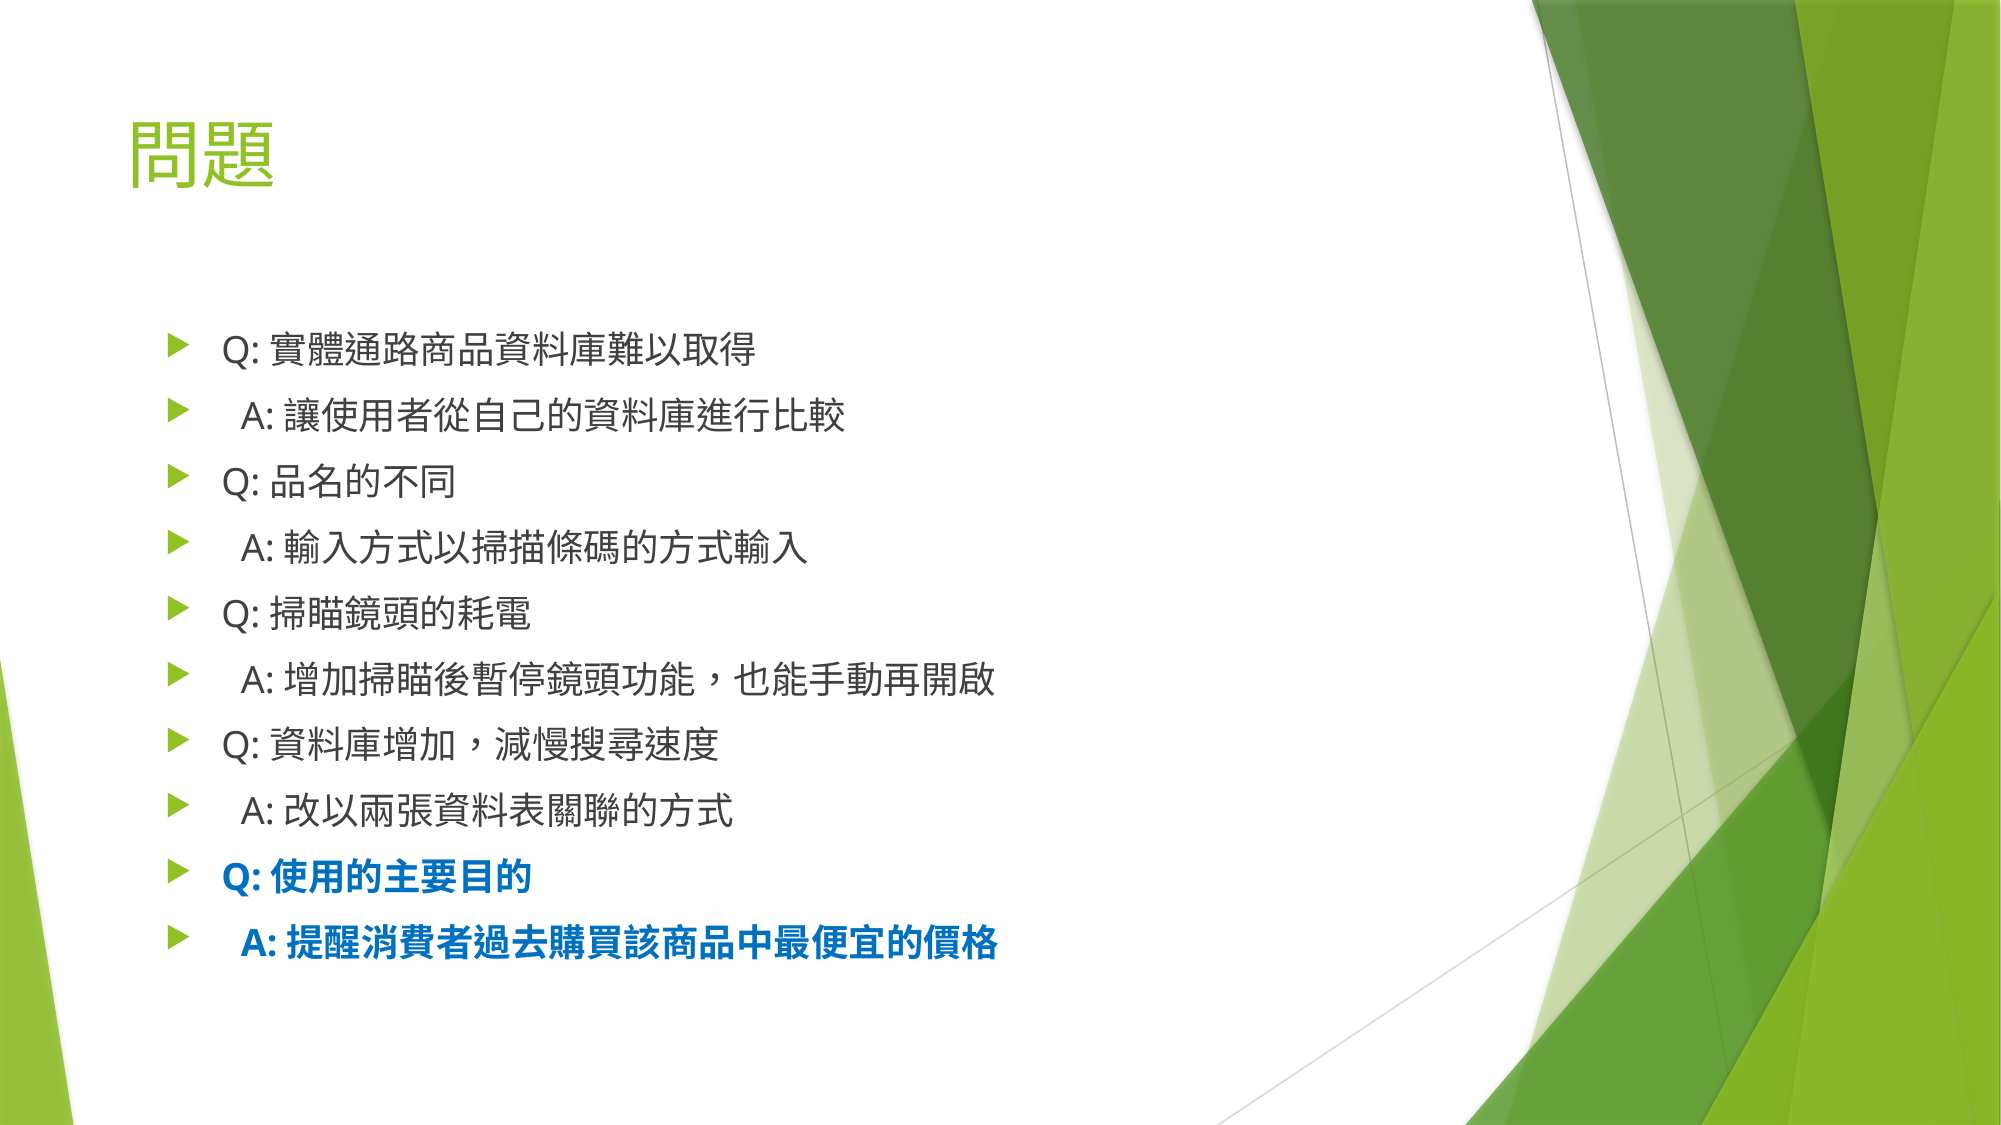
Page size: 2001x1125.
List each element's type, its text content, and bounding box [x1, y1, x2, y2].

list Q:實體通路商品資料庫難以取得 A:讓使用者從自己的資料庫進行比較 Q:品名的不同 A:輸入方式以掃描條碼的方式輸入 Q:掃瞄鏡頭的耗電 A:增加掃瞄後暫停鏡頭功能，也能手動再開啟 Q:資料庫增加，減慢搜尋速度 A:改以兩張資料表關聯的方式 Q:使用的主要目的 A:提醒消費者過去購買該商品中最便宜的價格 [150, 318, 1851, 1014]
title 問題 [111, 99, 1522, 317]
